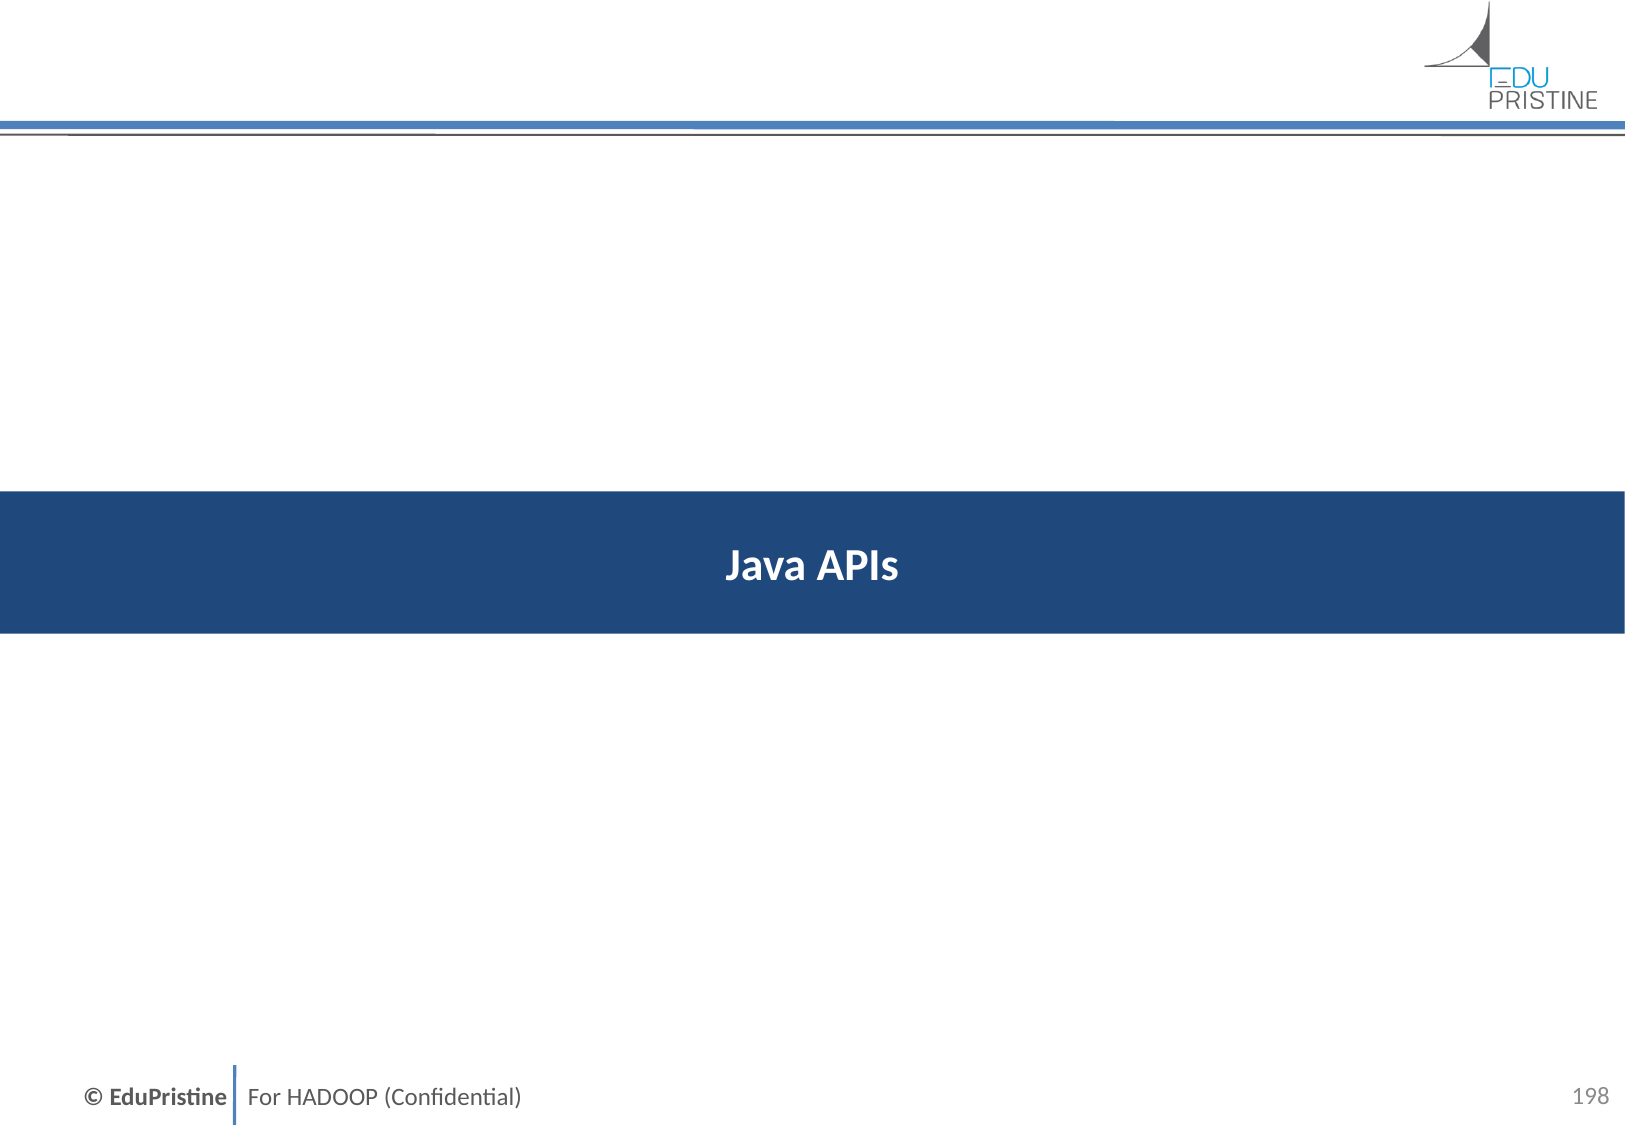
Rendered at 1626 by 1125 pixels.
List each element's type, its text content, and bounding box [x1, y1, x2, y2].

slide_number 197 [1543, 1065, 1625, 1125]
picture [1424, 1, 1597, 109]
list Java APIs [0, 491, 1625, 634]
